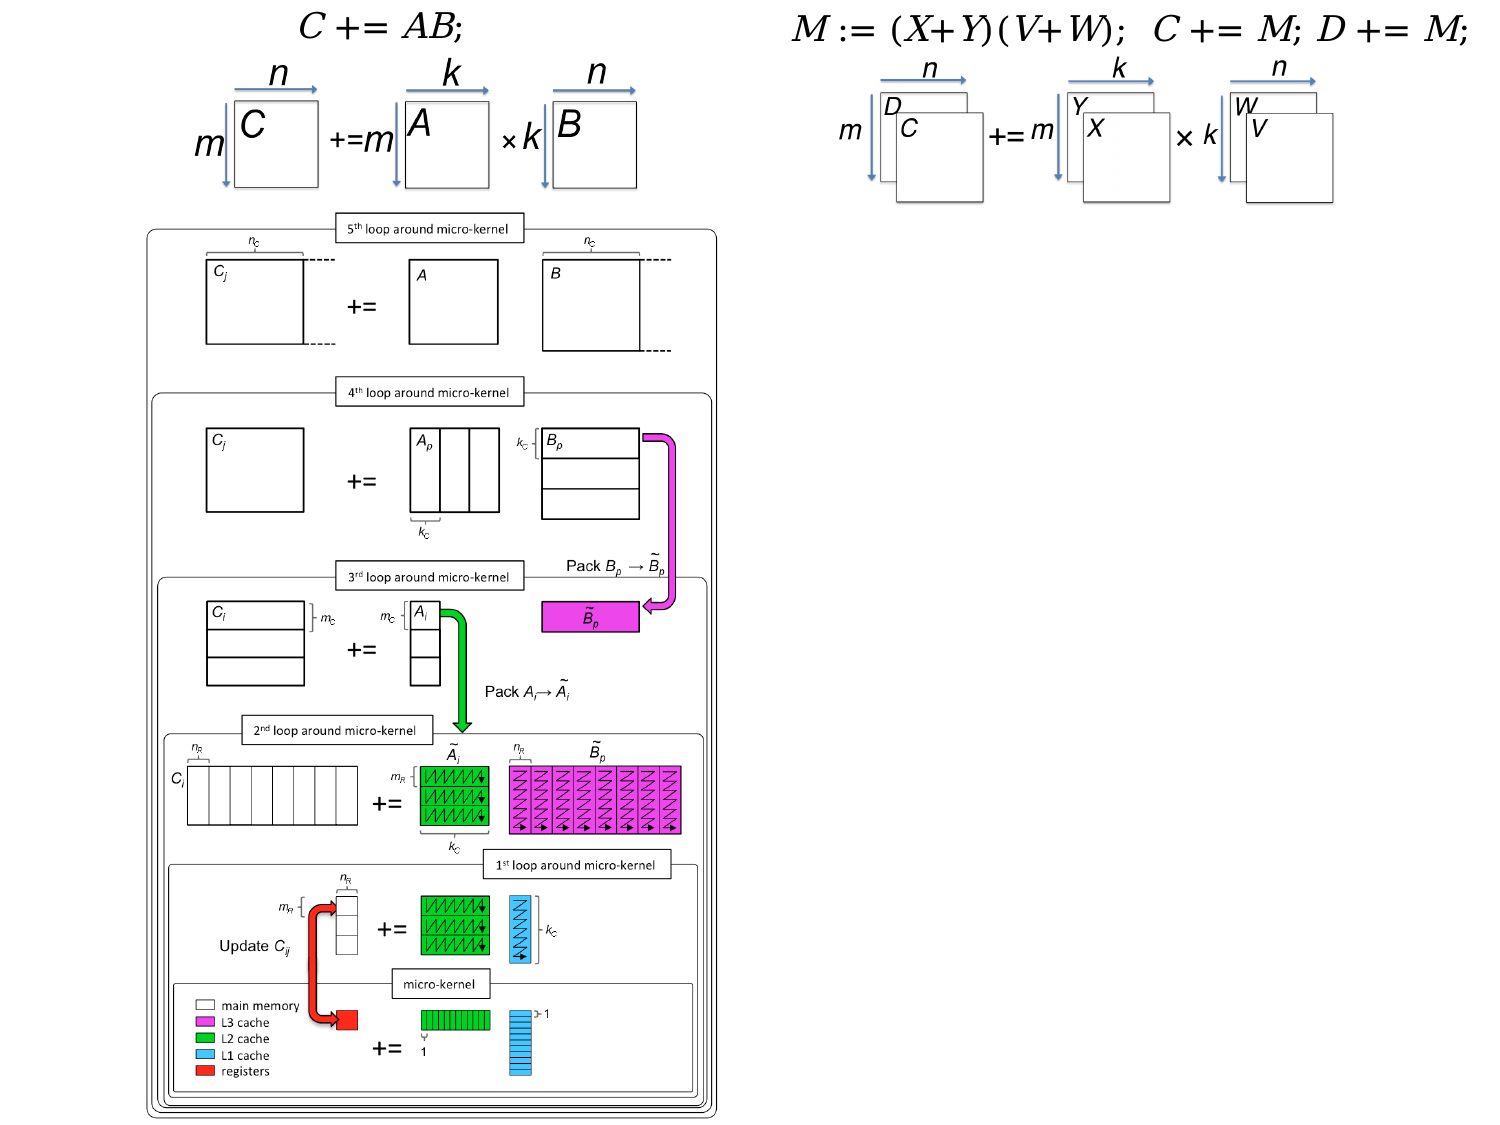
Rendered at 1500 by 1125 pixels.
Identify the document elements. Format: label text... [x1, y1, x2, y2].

picture [830, 42, 1336, 208]
text_box M := (X+Y)(V+W); C += M; D += M; [775, 0, 1500, 56]
text_box C += AB; [281, 0, 775, 53]
picture [145, 206, 764, 1125]
picture [171, 34, 645, 198]
